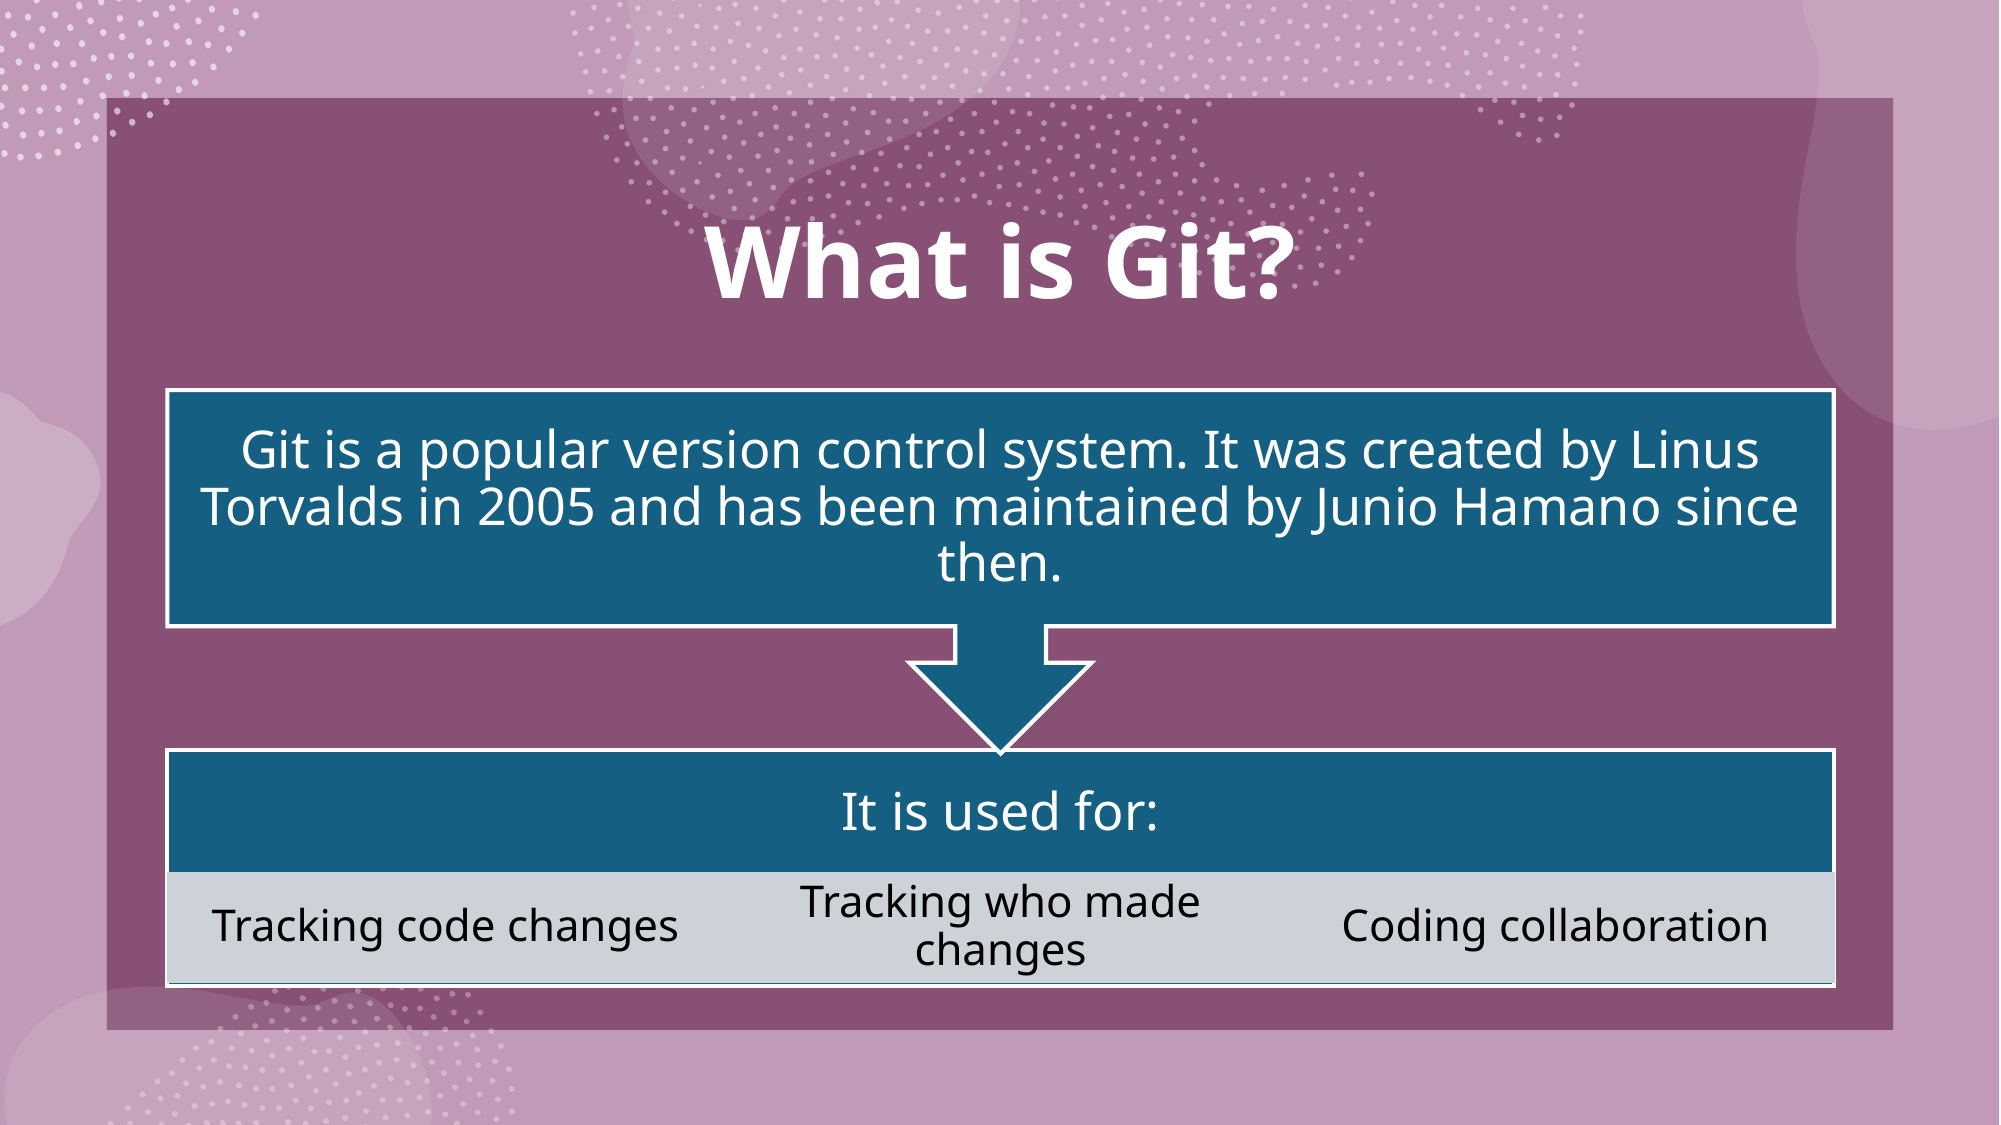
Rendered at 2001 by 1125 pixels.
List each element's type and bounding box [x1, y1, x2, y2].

text_box [0, 0, 2000, 1125]
